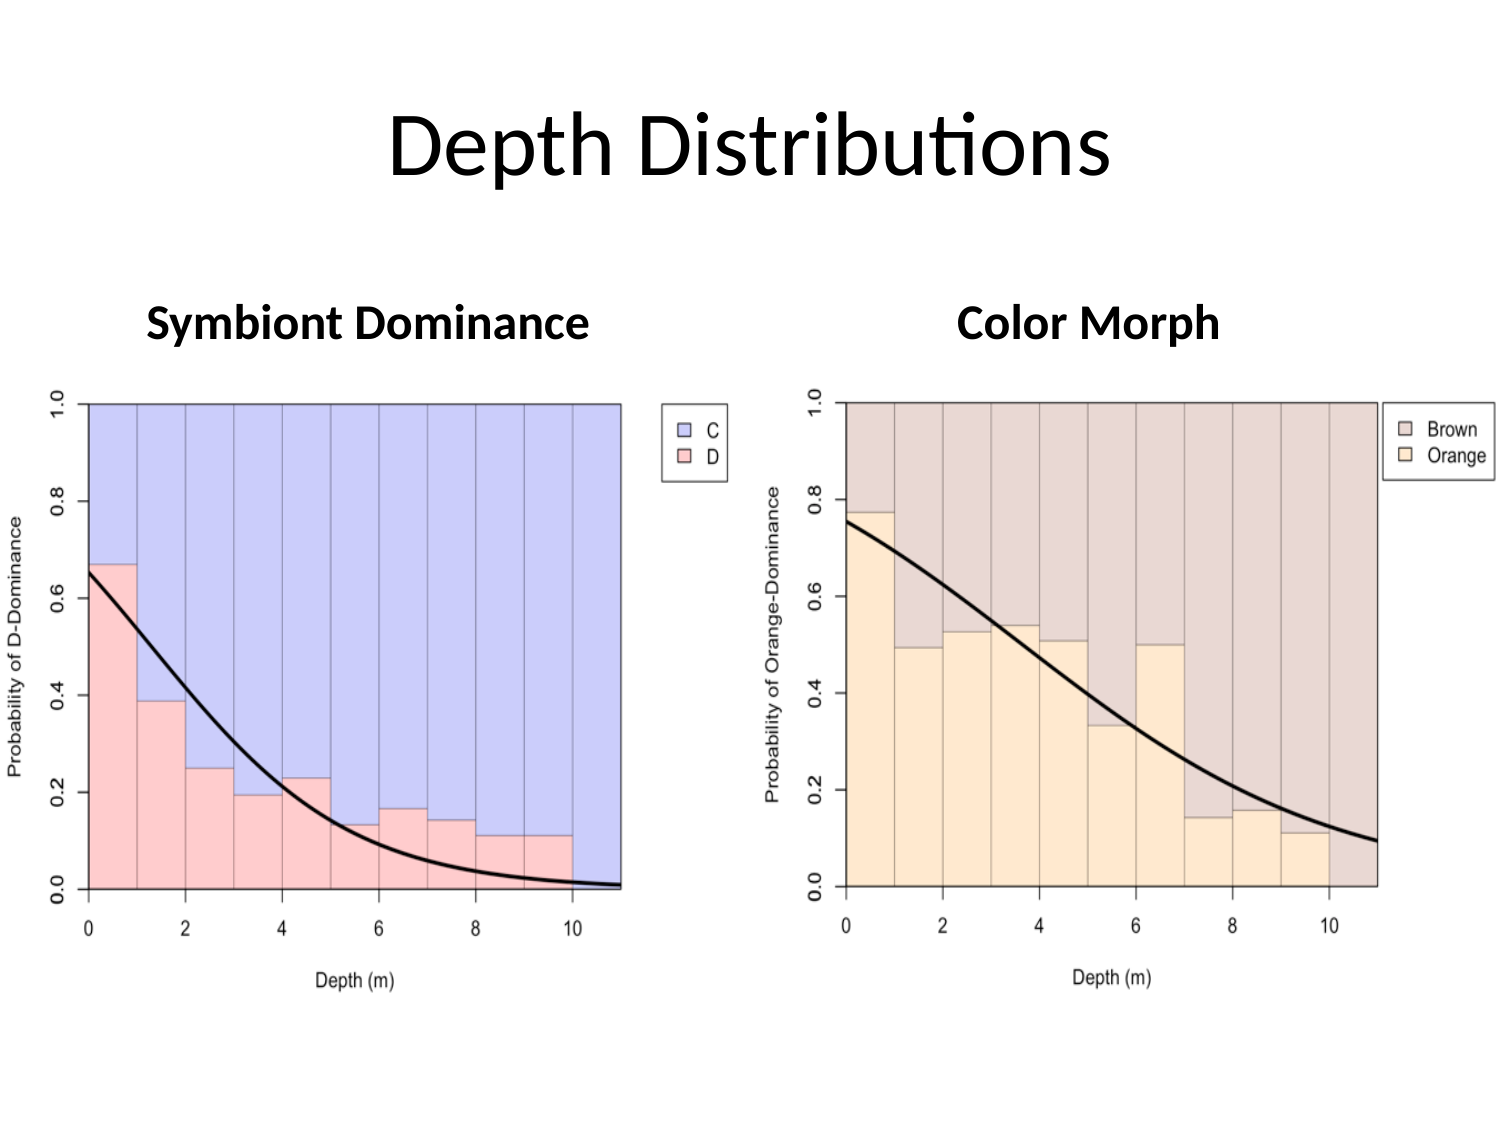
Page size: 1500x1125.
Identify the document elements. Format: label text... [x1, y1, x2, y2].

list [761, 251, 1500, 1125]
title Depth Distributions [75, 45, 1425, 233]
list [0, 251, 738, 1125]
